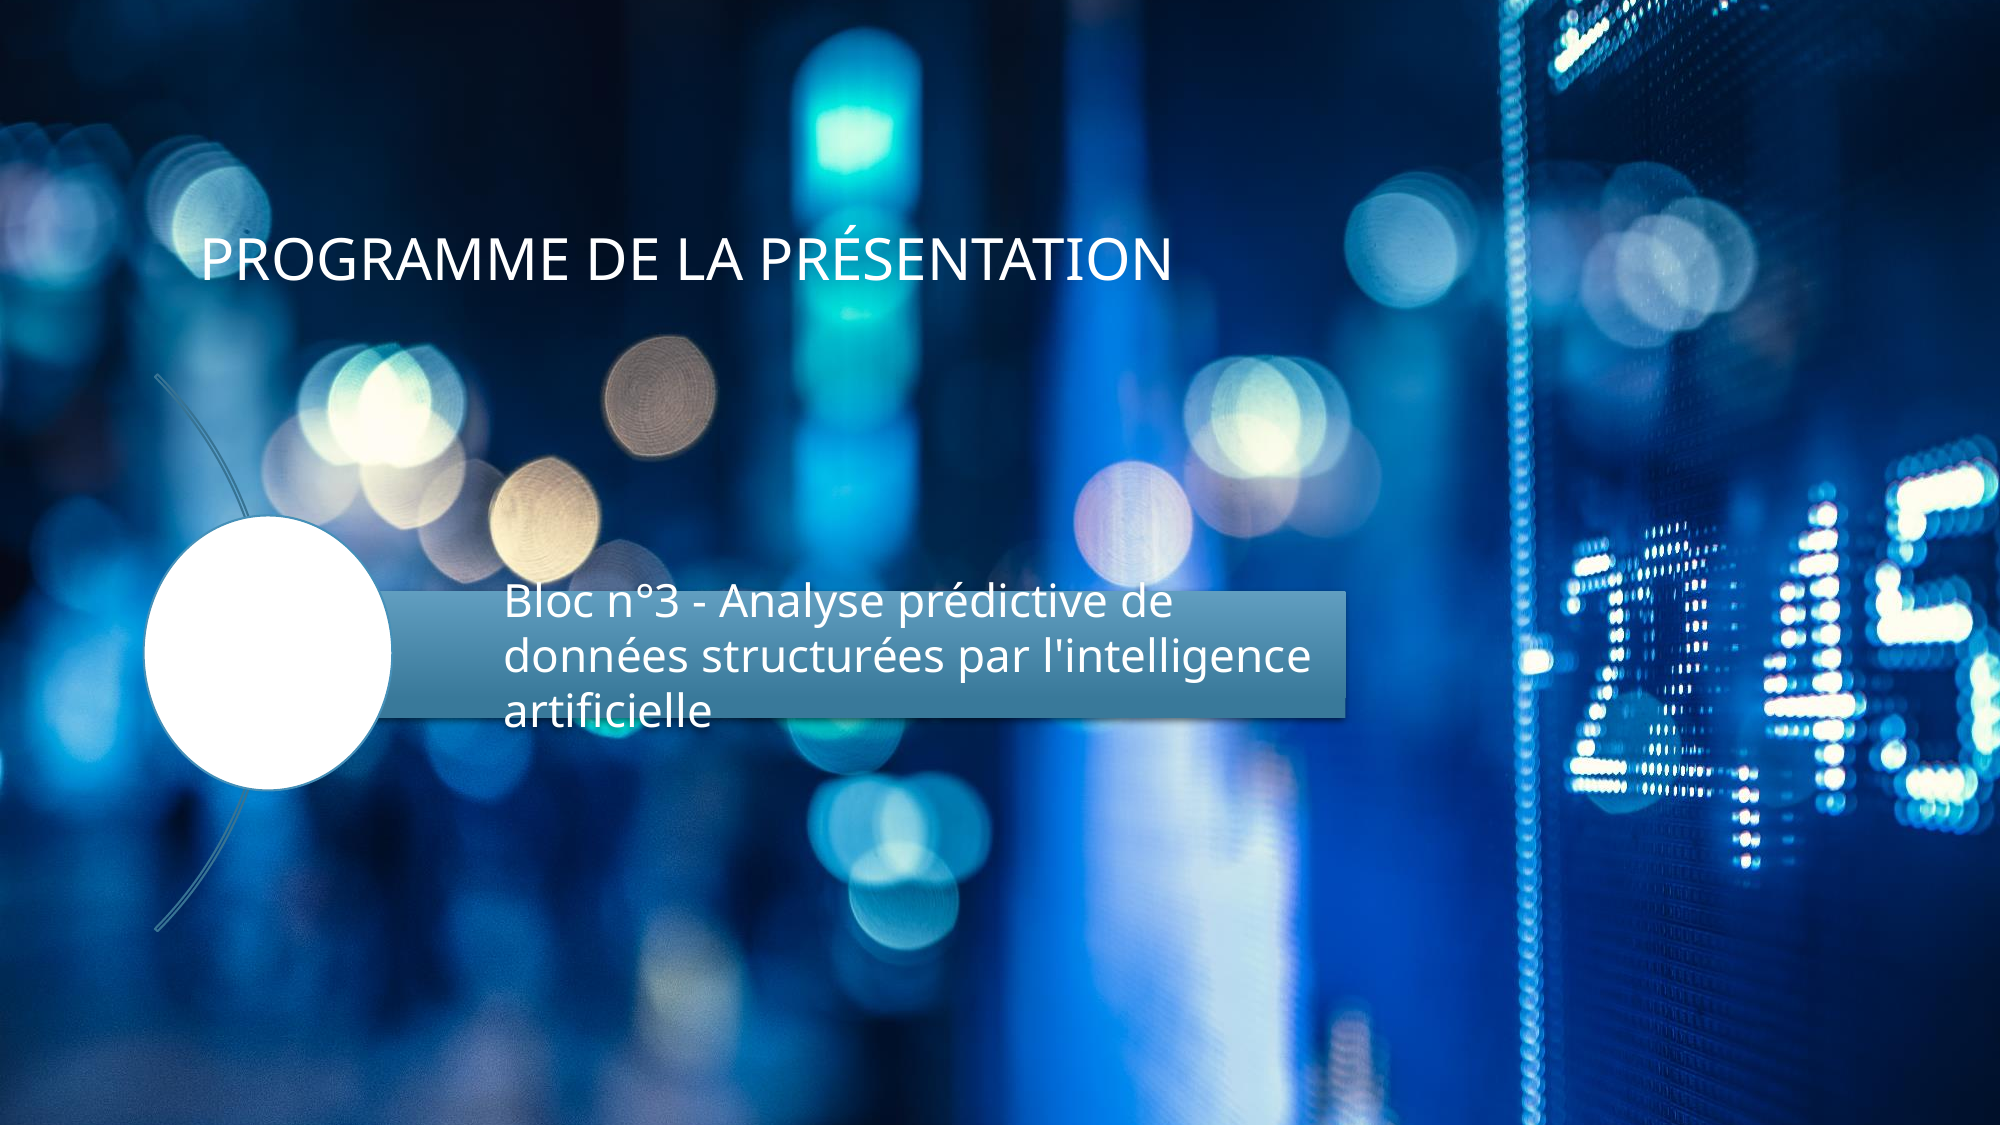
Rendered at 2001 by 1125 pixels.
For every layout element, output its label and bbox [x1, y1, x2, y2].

list [117, 359, 1368, 946]
picture [0, 0, 2000, 1125]
